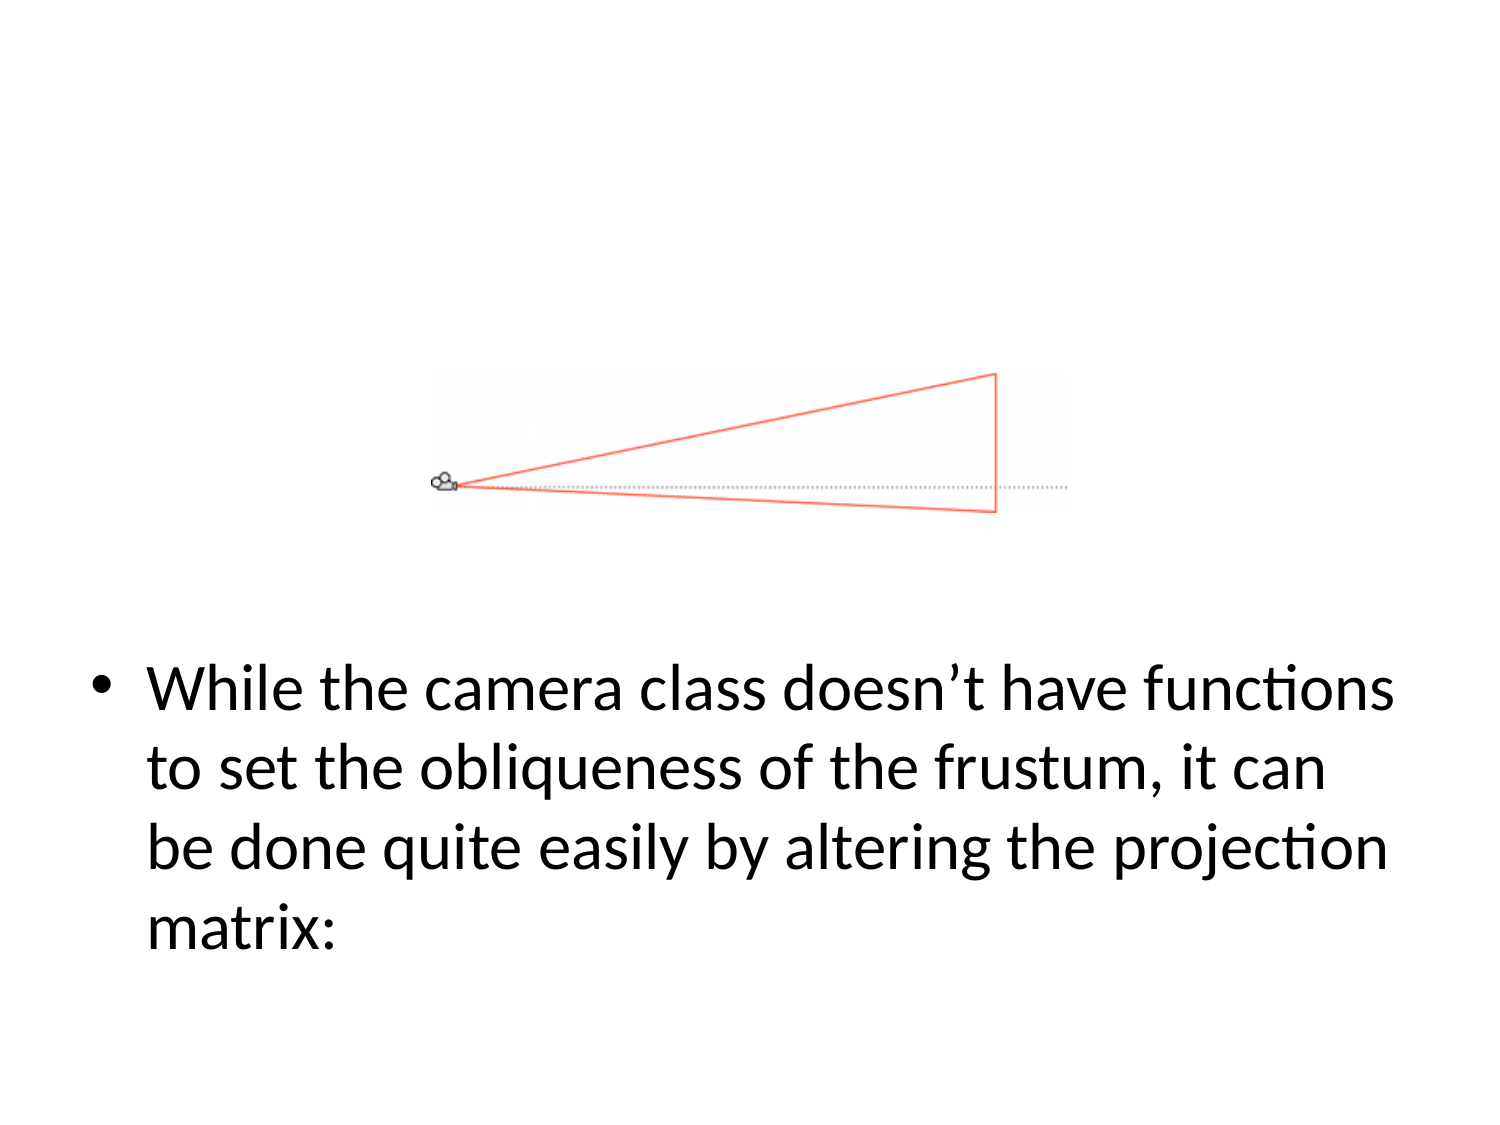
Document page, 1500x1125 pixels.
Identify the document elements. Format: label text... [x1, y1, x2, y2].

picture [430, 373, 1068, 513]
list While the camera class doesn’t have functions to set the obliqueness of the frustum, it can be done quite easily by altering the projection matrix: [75, 262, 1425, 1005]
